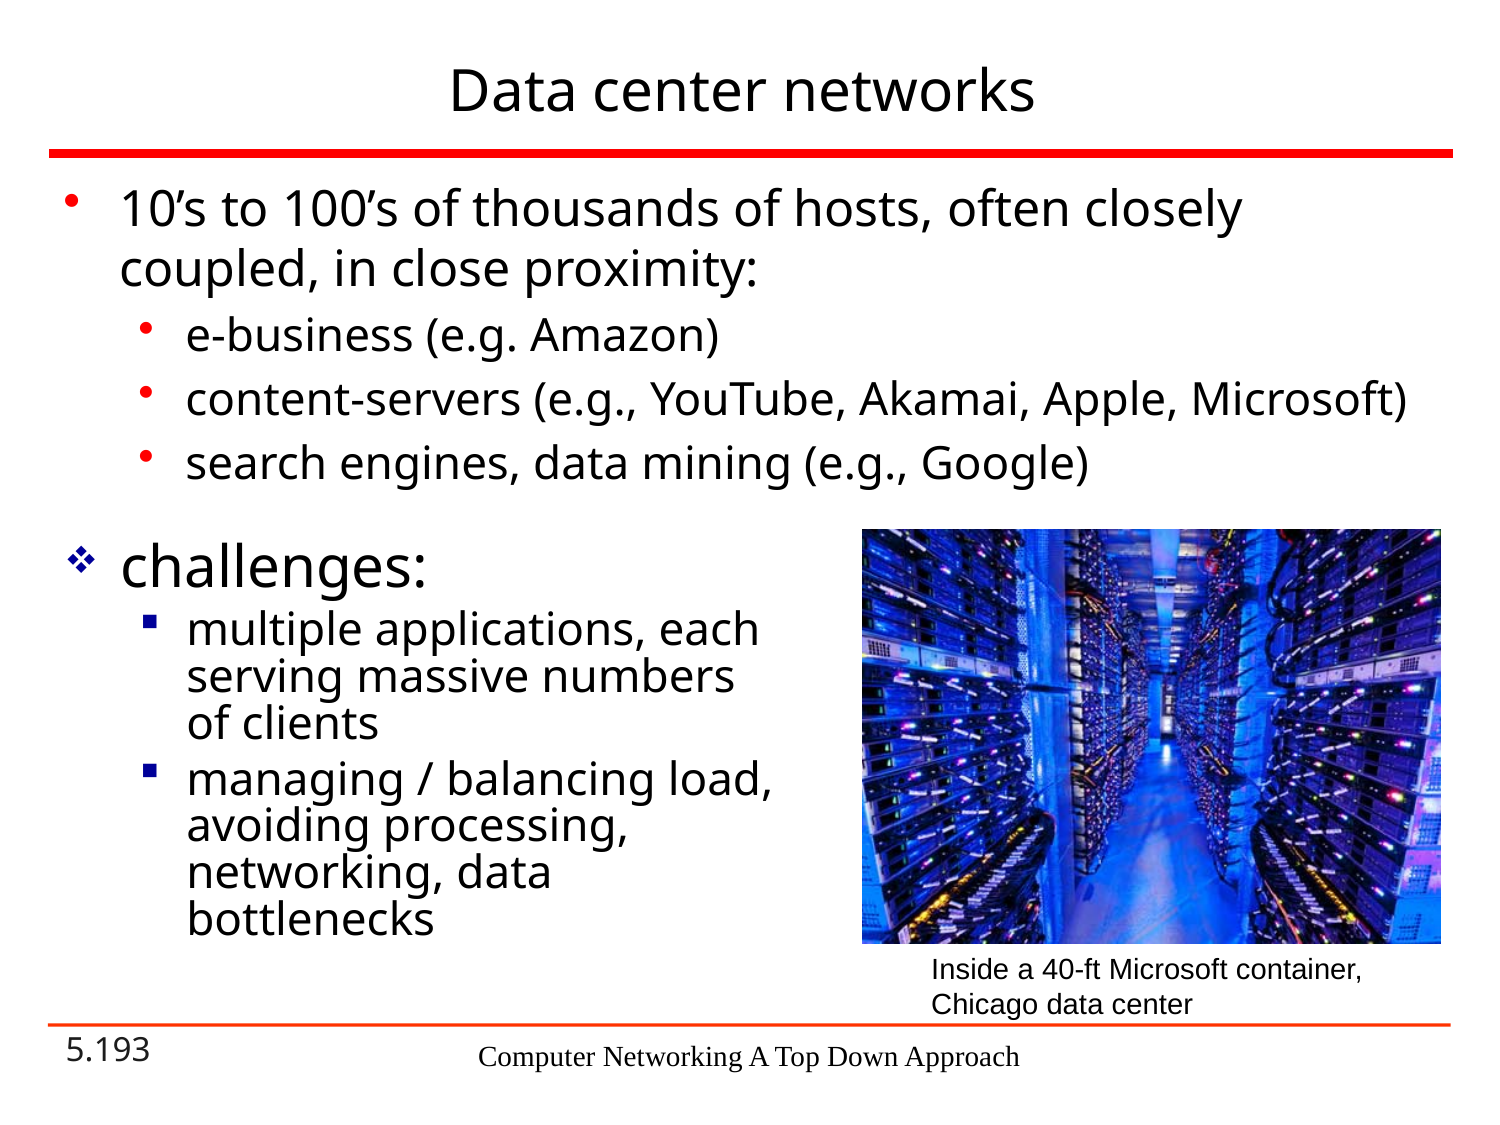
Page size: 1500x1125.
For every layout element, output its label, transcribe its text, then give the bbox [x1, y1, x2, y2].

list 10’s to 100’s of thousands of hosts, often closely coupled, in close proximity: e-business (e.g. Amazon) content-servers (e.g., YouTube, Akamai, Apple, Microsoft) search engines, data mining (e.g., Google) [48, 168, 1450, 530]
text_box challenges: multiple applications, each serving massive numbers of clients managing / balancing load, avoiding processing, networking, data bottlenecks [49, 532, 805, 997]
title Data center networks [49, 35, 1451, 141]
picture [861, 529, 1442, 944]
text_box Inside a 40-ft Microsoft container, Chicago data center [916, 952, 1387, 1028]
